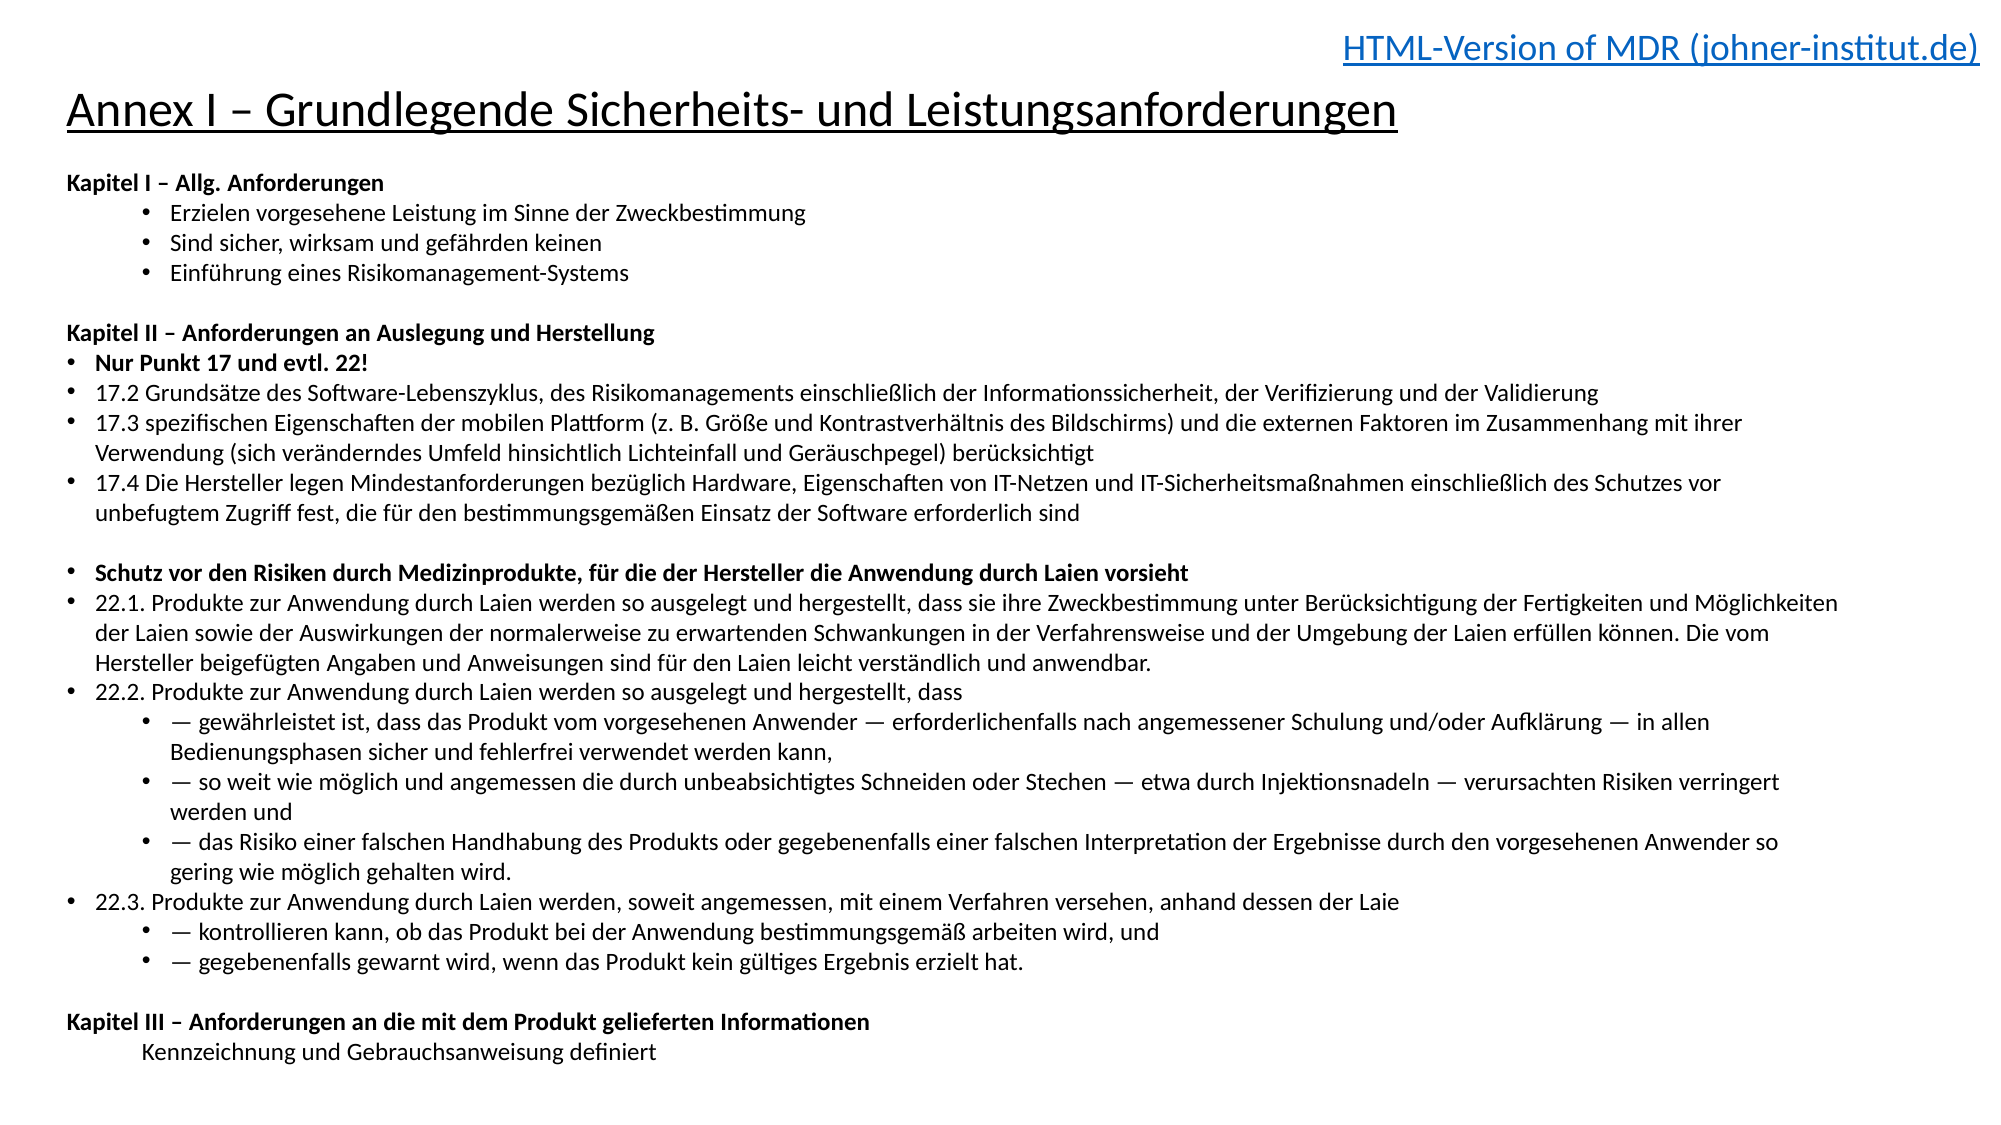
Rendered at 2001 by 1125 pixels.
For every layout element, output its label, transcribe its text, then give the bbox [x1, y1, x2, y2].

text_box Annex I – Grundlegende Sicherheits- und Leistungsanforderungen [52, 69, 1532, 144]
text_box HTML-Version of MDR (johner-institut.de) [1328, 15, 1995, 76]
text_box Kapitel I – Allg. Anforderungen Erzielen vorgesehene Leistung im Sinne der Zweckbestimmung Sind sicher, wirksam und gefährden keinen Einführung eines Risikomanagement-Systems Kapitel II – Anforderungen an Auslegung und Herstellung Nur Punkt 17 und evtl. 22! 17.2 Grundsätze des Software-Lebenszyklus, des Risikomanagements einschließlich der Informationssicherheit, der Verifizierung und der Validierung 17.3 spezifischen Eigenschaften der mobilen Plattform (z. B. Größe und Kontrastverhältnis des Bildschirms) und die externen Faktoren im Zusammenhang mit ihrer Verwendung (sich veränderndes Umfeld hinsichtlich Lichteinfall und Geräuschpegel) berücksichtigt 17.4 Die Hersteller legen Mindestanforderungen bezüglich Hardware, Eigenschaften von IT-Netzen und IT-Sicherheitsmaßnahmen einschließlich des Schutzes vor unbefugtem Zugriff fest, die für den bestimmungsgemäßen Einsatz der Software erforderlich sind Schutz vor den Risiken durch Medizinprodukte, für die der Hersteller die Anwendung durch Laien vorsieht 22.1. Produkte zur Anwendung durch Laien werden so ausgelegt und hergestellt, dass sie ihre Zweckbestimmung unter Berücksichtigung der Fertigkeiten und Möglichkeiten der Laien sowie der Auswirkungen der normalerweise zu erwartenden Schwankungen in der Verfahrensweise und der Umgebung der Laien erfüllen können. Die vom Hersteller beigefügten Angaben und Anweisungen sind für den Laien leicht verständlich und anwendbar. 22.2. Produkte zur Anwendung durch Laien werden so ausgelegt und hergestellt, dass — gewährleistet ist, dass das Produkt vom vorgesehenen Anwender — erforderlichenfalls nach angemessener Schulung und/oder Aufklärung — in allen Bedienungsphasen sicher und fehlerfrei verwendet werden kann, — so weit wie möglich und angemessen die durch unbeabsichtigtes Schneiden oder Stechen — etwa durch Injektionsnadeln — verursachten Risiken verringert werden und — das Risiko einer falschen Handhabung des Produkts oder gegebenenfalls einer falschen Interpretation der Ergebnisse durch den vorgesehenen Anwender so gering wie möglich gehalten wird. 22.3. Produkte zur Anwendung durch Laien werden, soweit angemessen, mit einem Verfahren versehen, anhand dessen der Laie — kontrollieren kann, ob das Produkt bei der Anwendung bestimmungsgemäß arbeiten wird, und — gegebenenfalls gewarnt wird, wenn das Produkt kein gültiges Ergebnis erzielt hat. Kapitel III – Anforderungen an die mit dem Produkt gelieferten Informationen Kennzeichnung und Gebrauchsanweisung definiert [52, 159, 1860, 1073]
